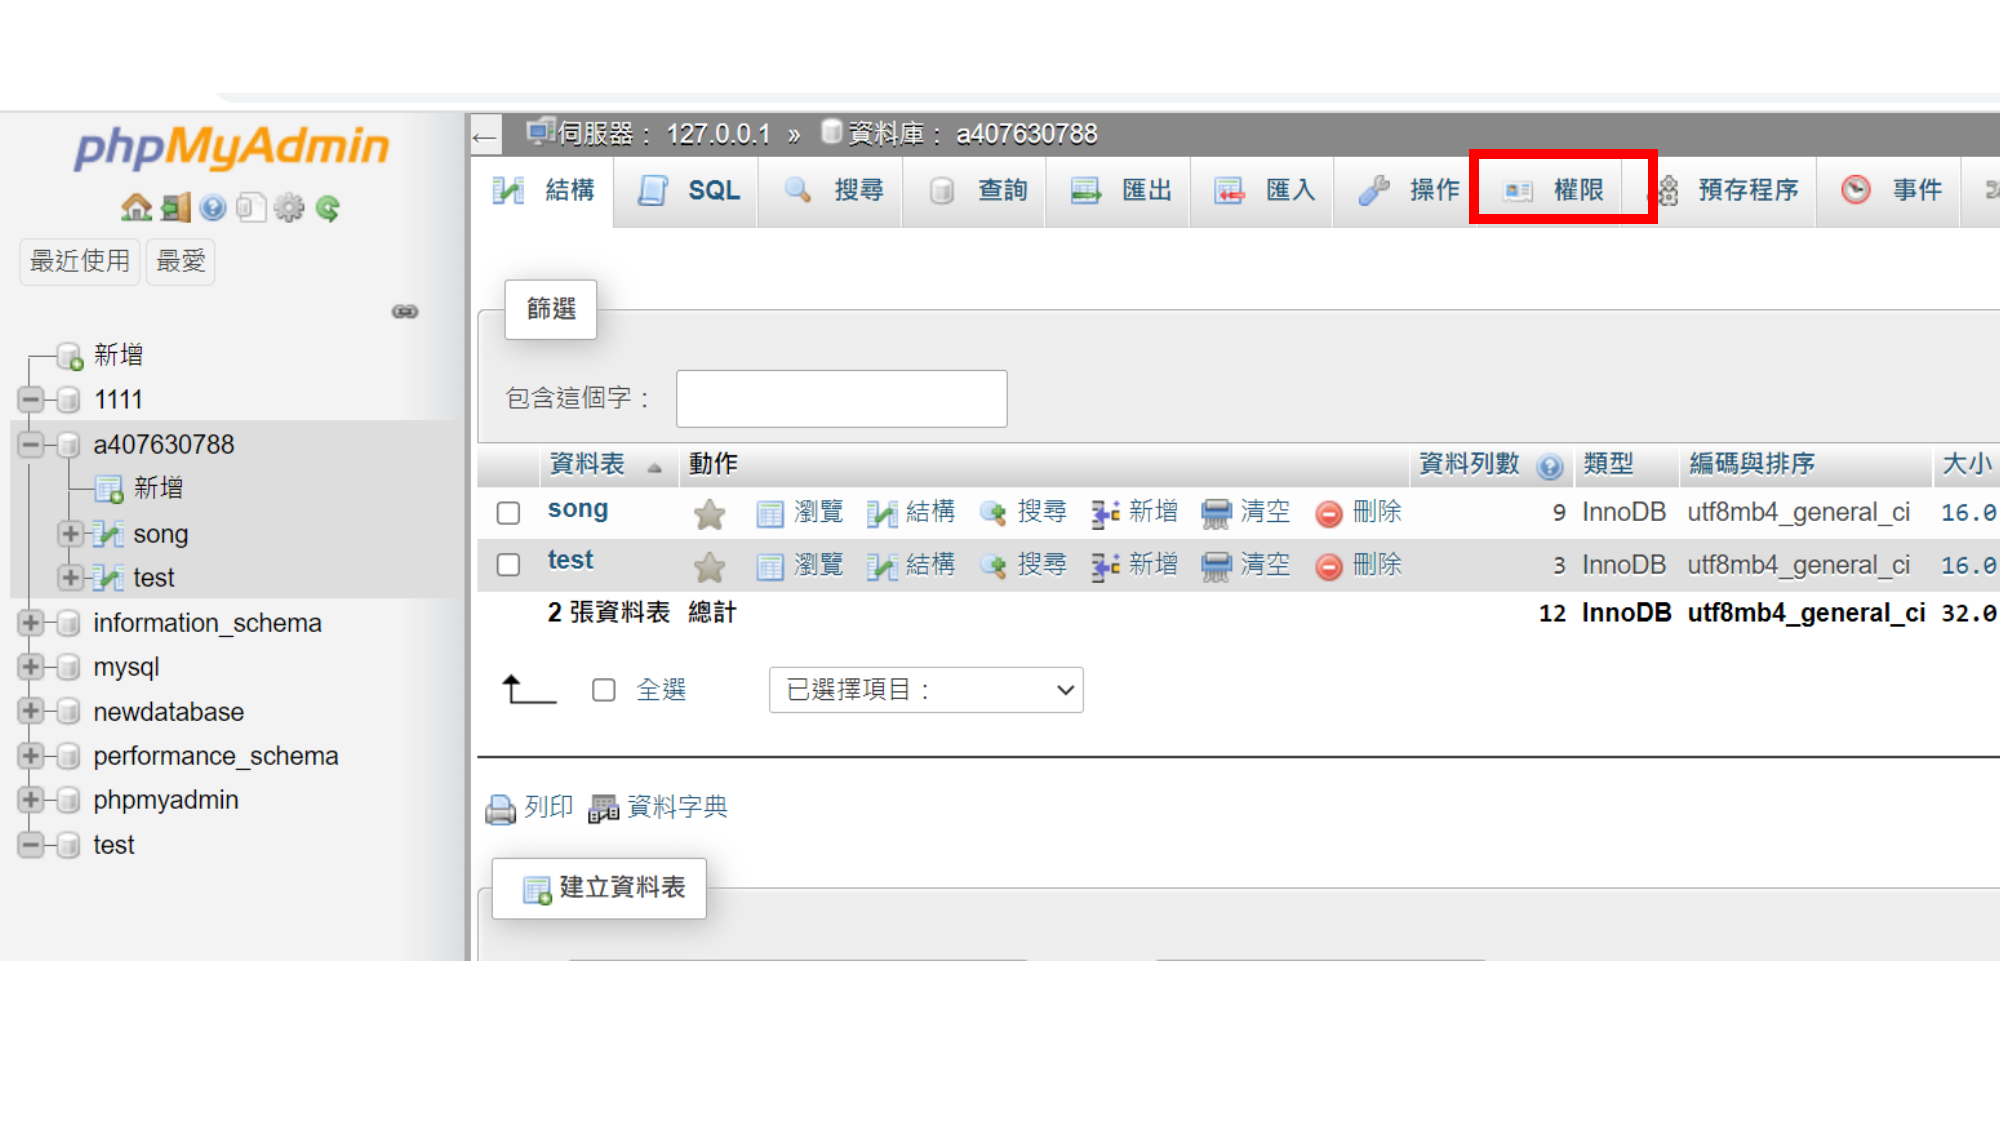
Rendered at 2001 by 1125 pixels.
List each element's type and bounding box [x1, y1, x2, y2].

list [0, 93, 2000, 961]
